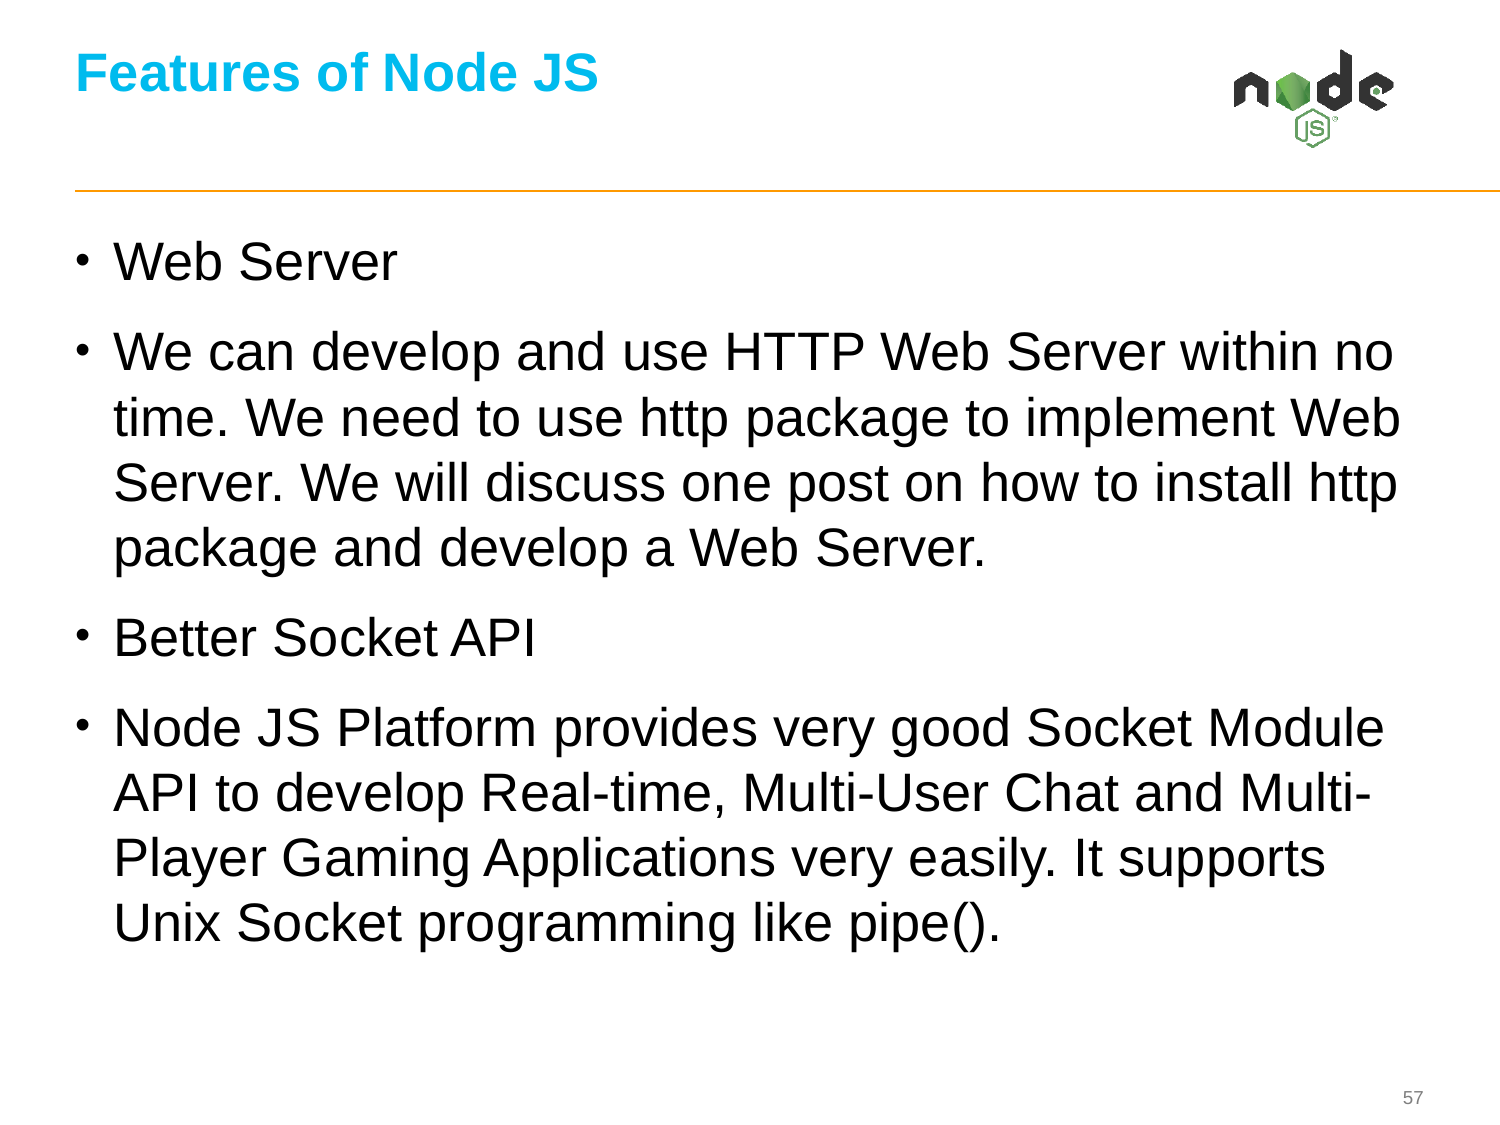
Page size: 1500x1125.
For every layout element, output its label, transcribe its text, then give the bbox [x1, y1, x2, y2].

list Web Server We can develop and use HTTP Web Server within no time. We need to use http package to implement Web Server. We will discuss one post on how to install http package and develop a Web Server. Better Socket API Node JS Platform provides very good Socket Module API to develop Real-time, Multi-User Chat and Multi-Player Gaming Applications very easily. It supports Unix Socket programming like pipe(). [75, 226, 1425, 1053]
title Features of Node JS [75, 27, 1422, 157]
